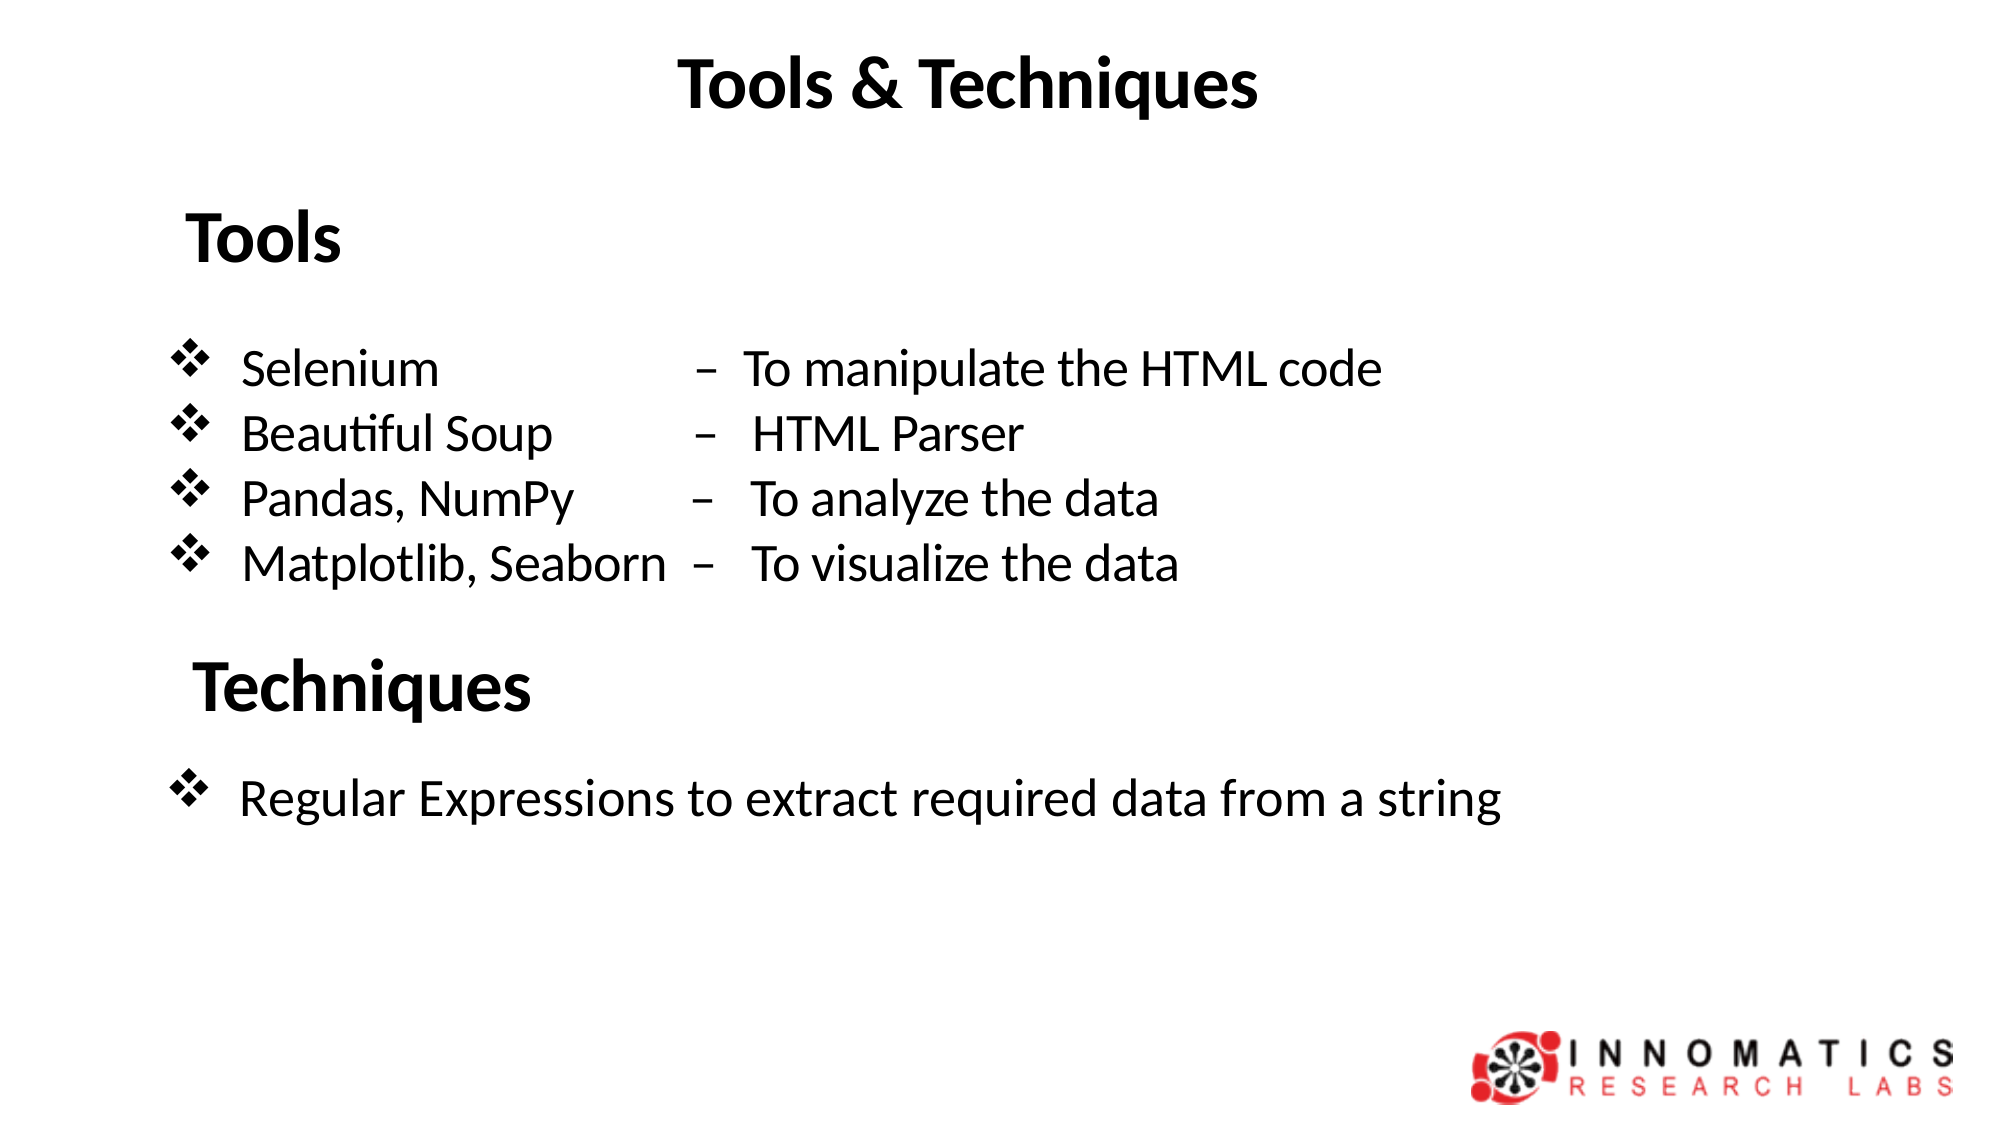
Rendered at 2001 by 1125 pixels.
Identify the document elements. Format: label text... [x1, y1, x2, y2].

picture [1471, 1031, 1953, 1105]
text_box Tools [151, 113, 377, 278]
text_box Techniques [150, 562, 575, 727]
title Tools & Techniques [200, 0, 1738, 222]
text_box Regular Expressions to extract required data from a string [149, 755, 1588, 835]
text_box Selenium – To manipulate the HTML code Beautiful Soup – HTML Parser Pandas, NumPy – To analyze the data Matplotlib, Seaborn – To visualize the data [151, 325, 1589, 600]
